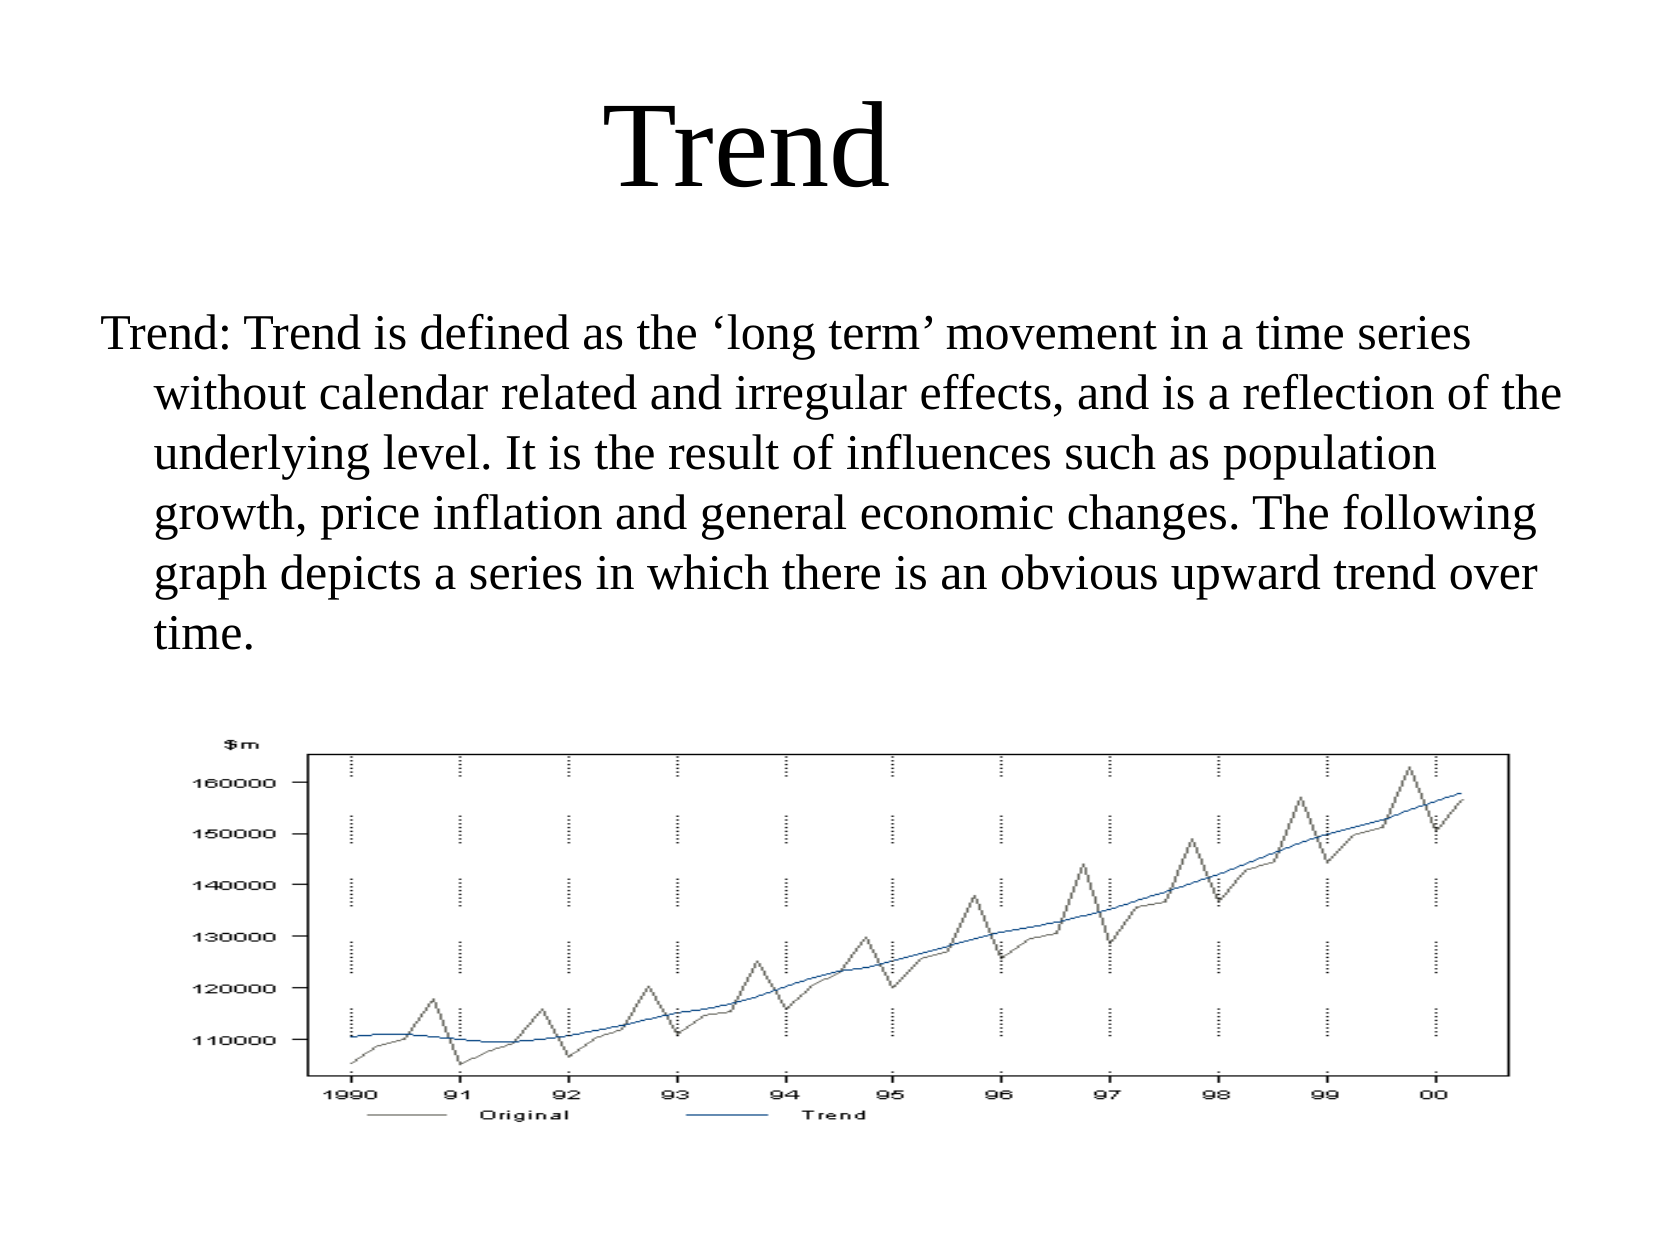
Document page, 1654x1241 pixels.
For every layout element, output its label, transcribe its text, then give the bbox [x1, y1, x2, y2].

list Trend: Trend is defined as the ‘long term’ movement in a time series without calendar related and irregular effects, and is a reflection of the underlying level. It is the result of influences such as population growth, price inflation and general economic changes. The following graph depicts a series in which there is an obvious upward trend over time. [82, 299, 1571, 697]
picture [176, 696, 1583, 1146]
title Trend [82, 47, 1412, 229]
